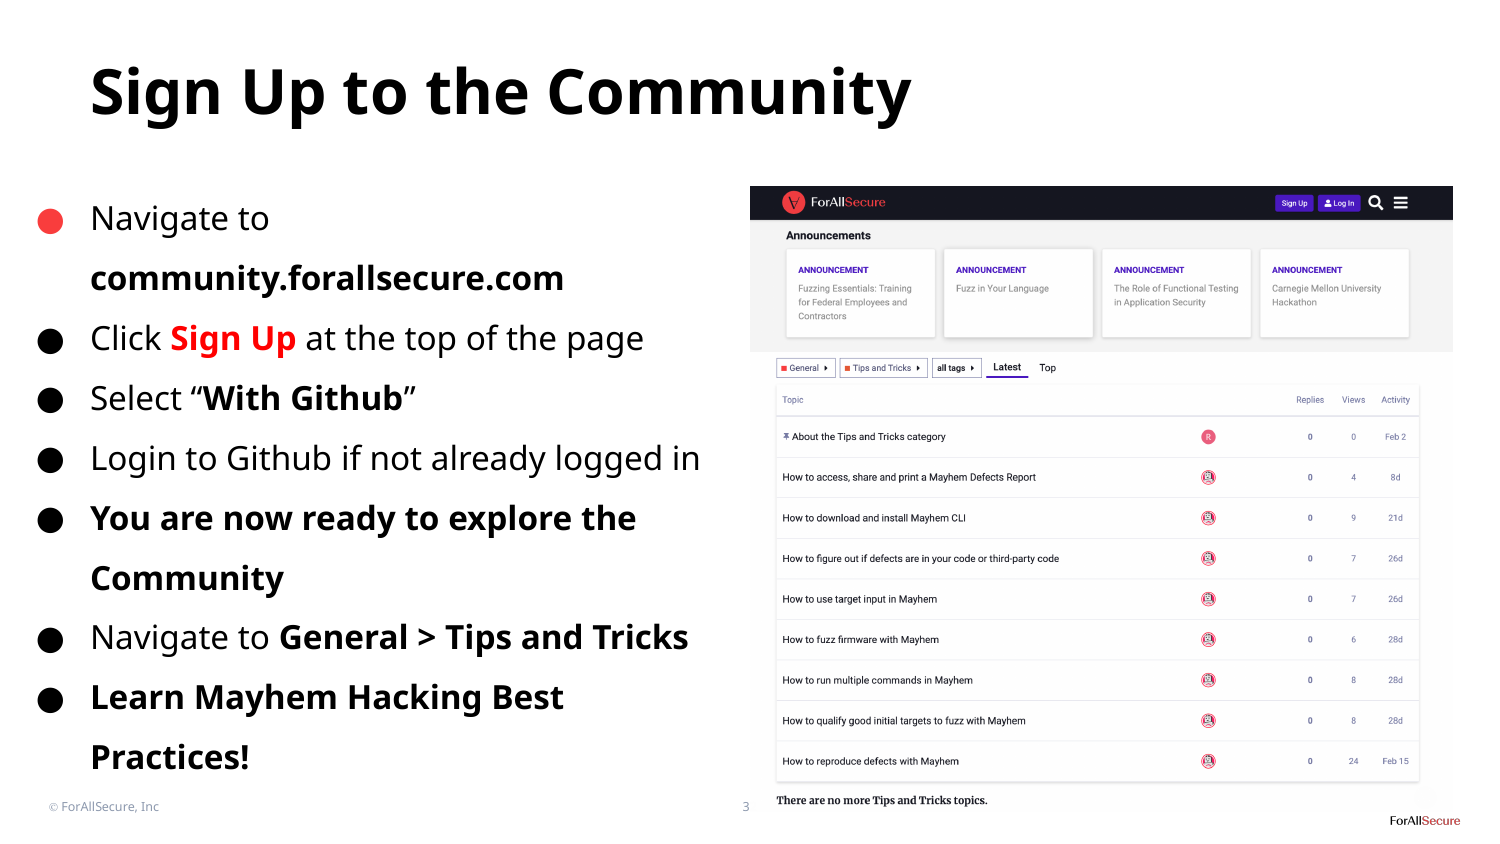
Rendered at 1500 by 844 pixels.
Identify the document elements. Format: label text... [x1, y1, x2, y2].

picture [749, 186, 1463, 826]
title Sign Up to the Community [75, 37, 1453, 169]
text_box Navigate to community.forallsecure.com Click Sign Up at the top of the page Select “With Github” Login to Github if not already logged in You are now ready to explore the Community Navigate to General > Tips and Tricks Learn Mayhem Hacking Best Practices! [0, 162, 731, 792]
